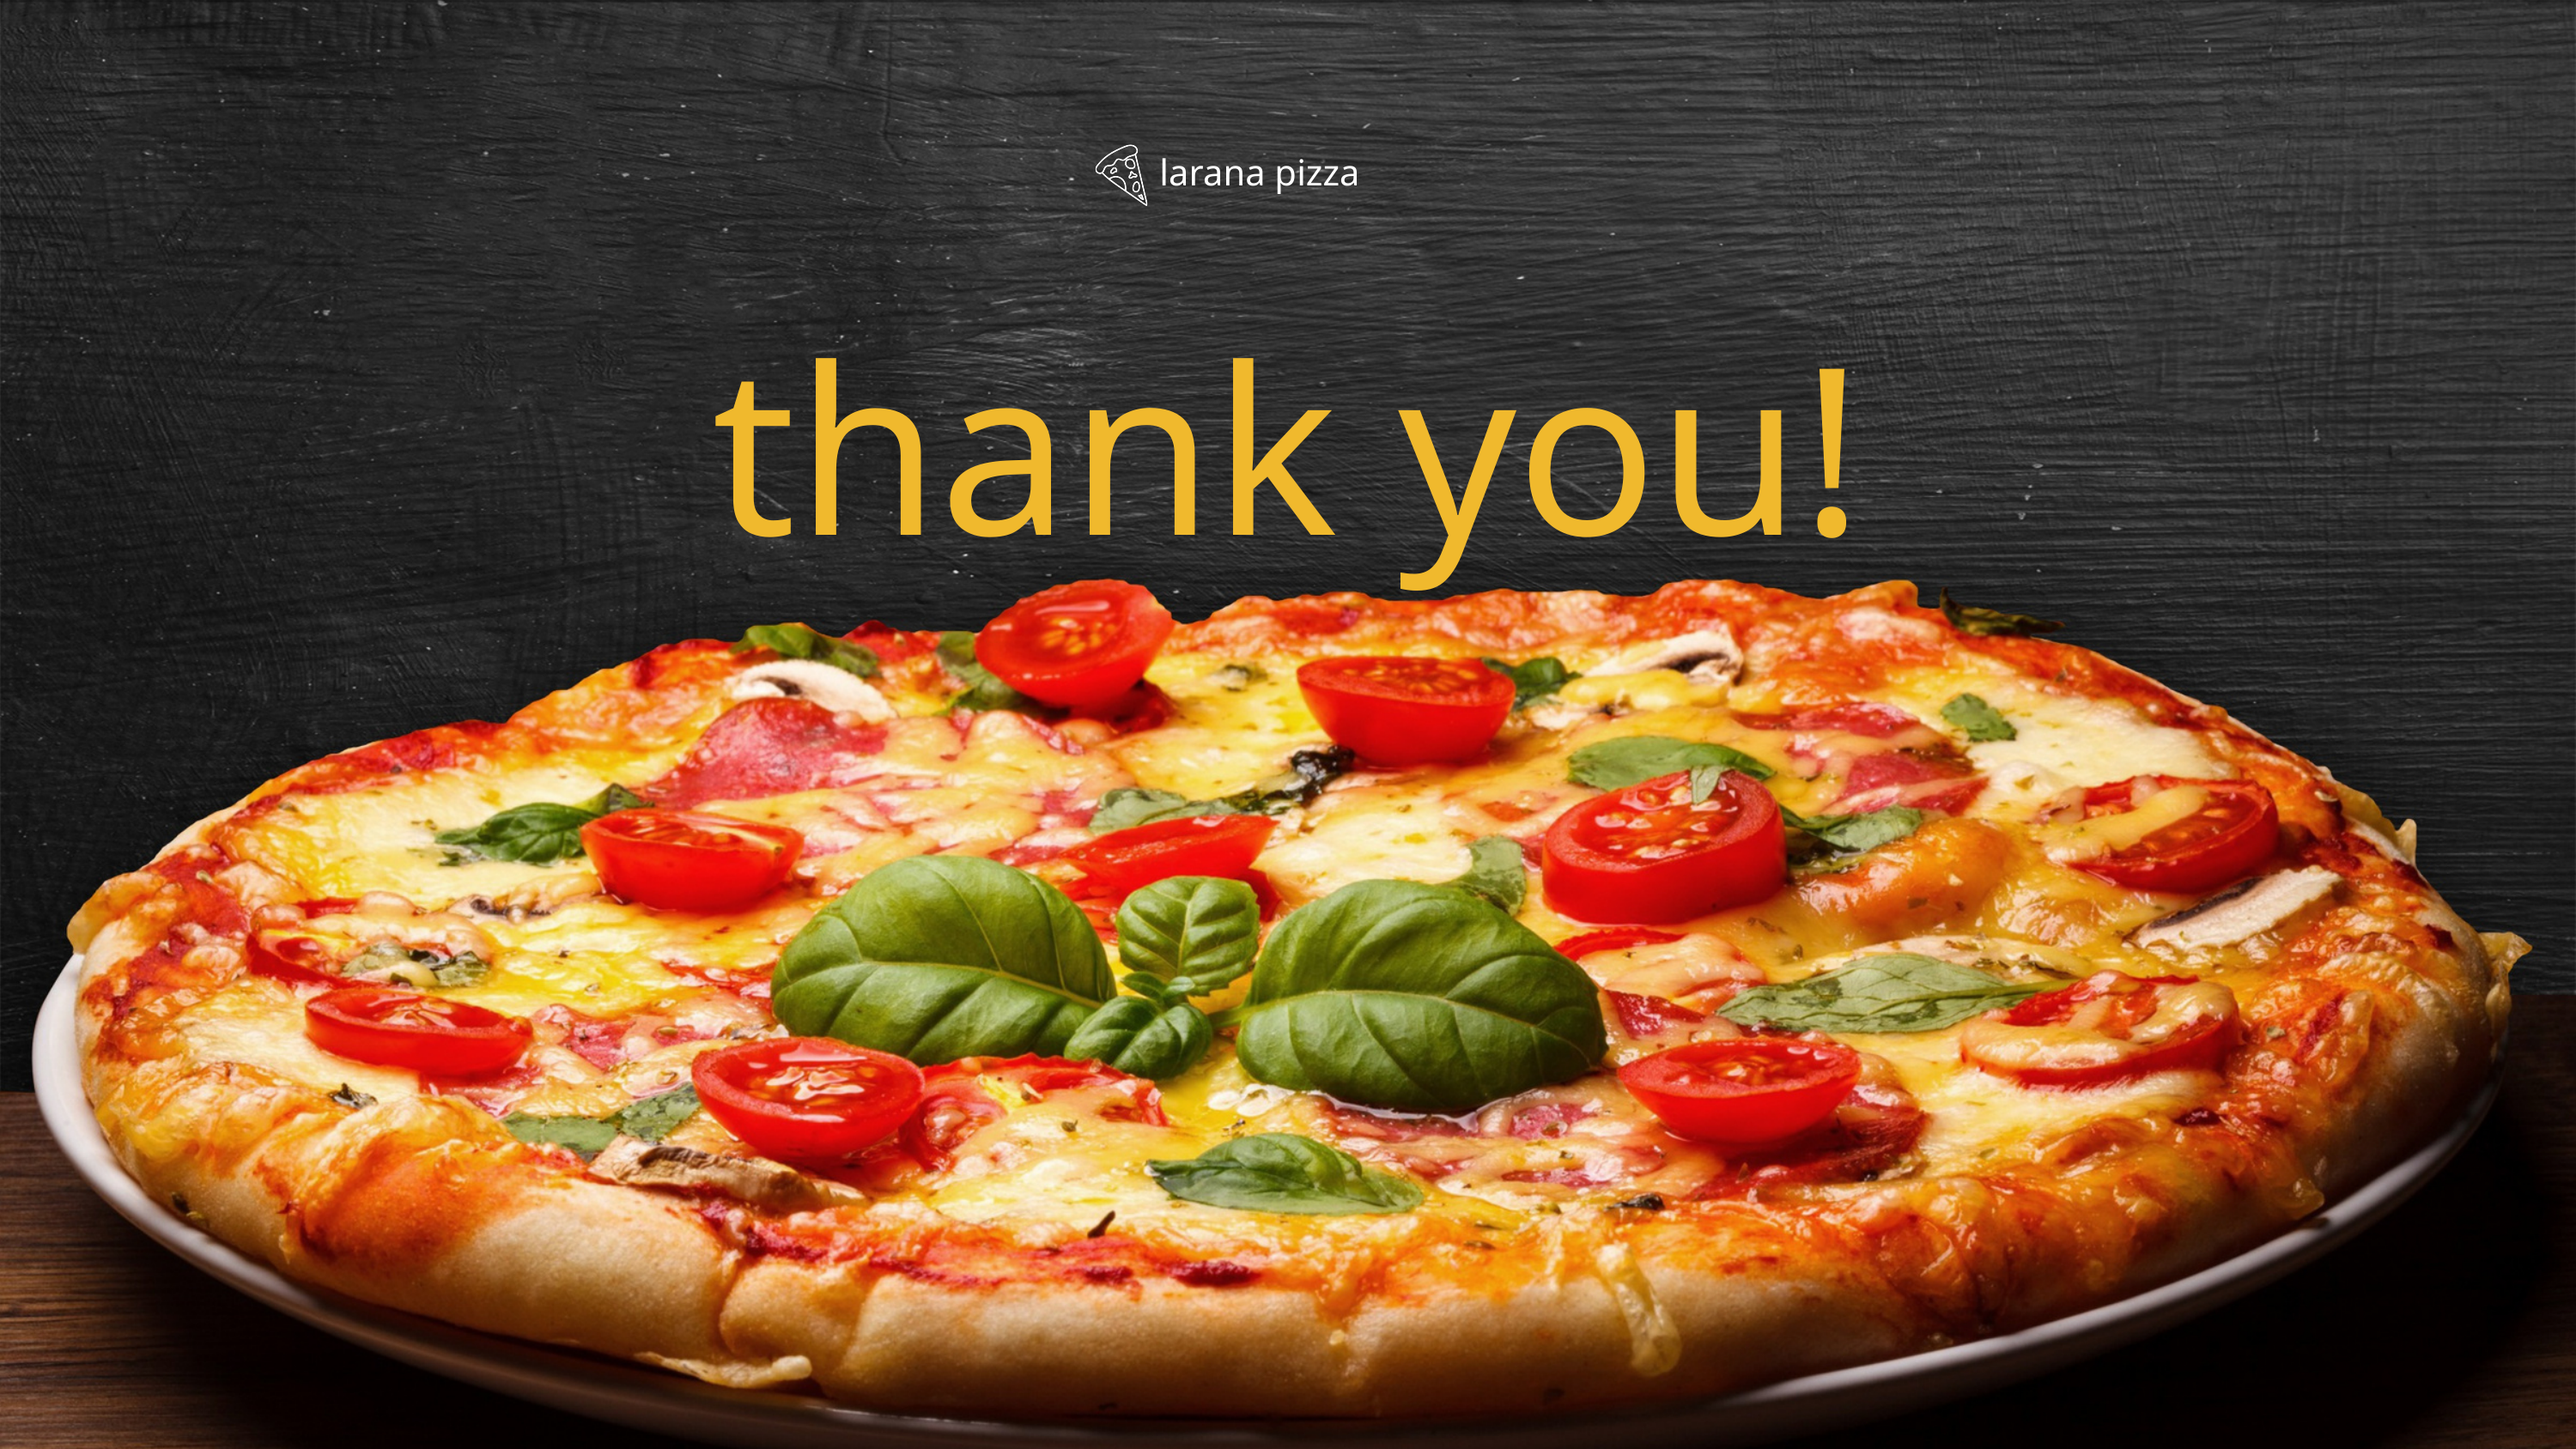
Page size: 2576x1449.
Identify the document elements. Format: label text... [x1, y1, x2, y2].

text_box larana pizza [1159, 156, 1481, 193]
text_box [0, 0, 2576, 1449]
text_box thank you! [494, 349, 2082, 582]
text_box [1095, 144, 1148, 206]
